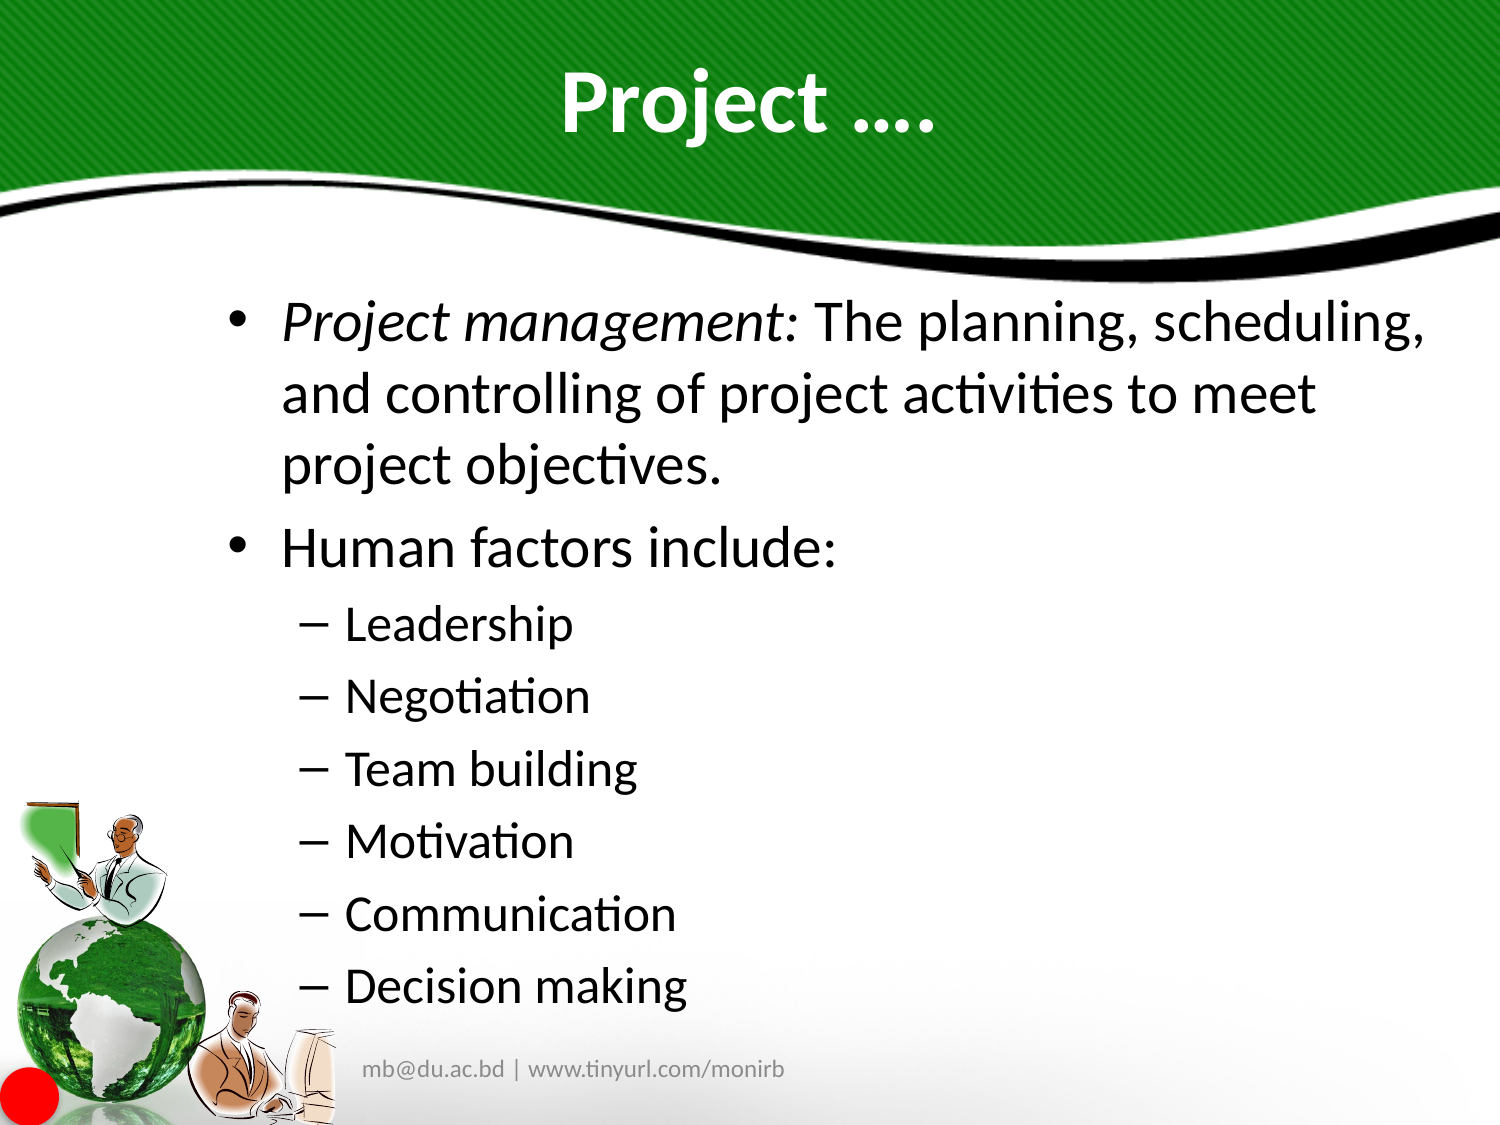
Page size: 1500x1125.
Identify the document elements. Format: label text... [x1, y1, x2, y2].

title Project …. [37, 8, 1463, 183]
picture [201, 1034, 220, 1046]
picture [259, 1048, 266, 1055]
picture [259, 1100, 268, 1110]
picture [275, 1095, 290, 1104]
list Project management: The planning, scheduling, and controlling of project activities to meet project objectives. Human factors include: Leadership Negotiation Team building Motivation Communication Decision making [212, 275, 1463, 1025]
picture [268, 1115, 294, 1119]
picture [272, 1118, 308, 1125]
picture [0, 0, 1500, 1125]
picture [0, 1105, 17, 1125]
footer mb@du.ac.bd | www.tinyurl.com/monirb [336, 1037, 812, 1098]
